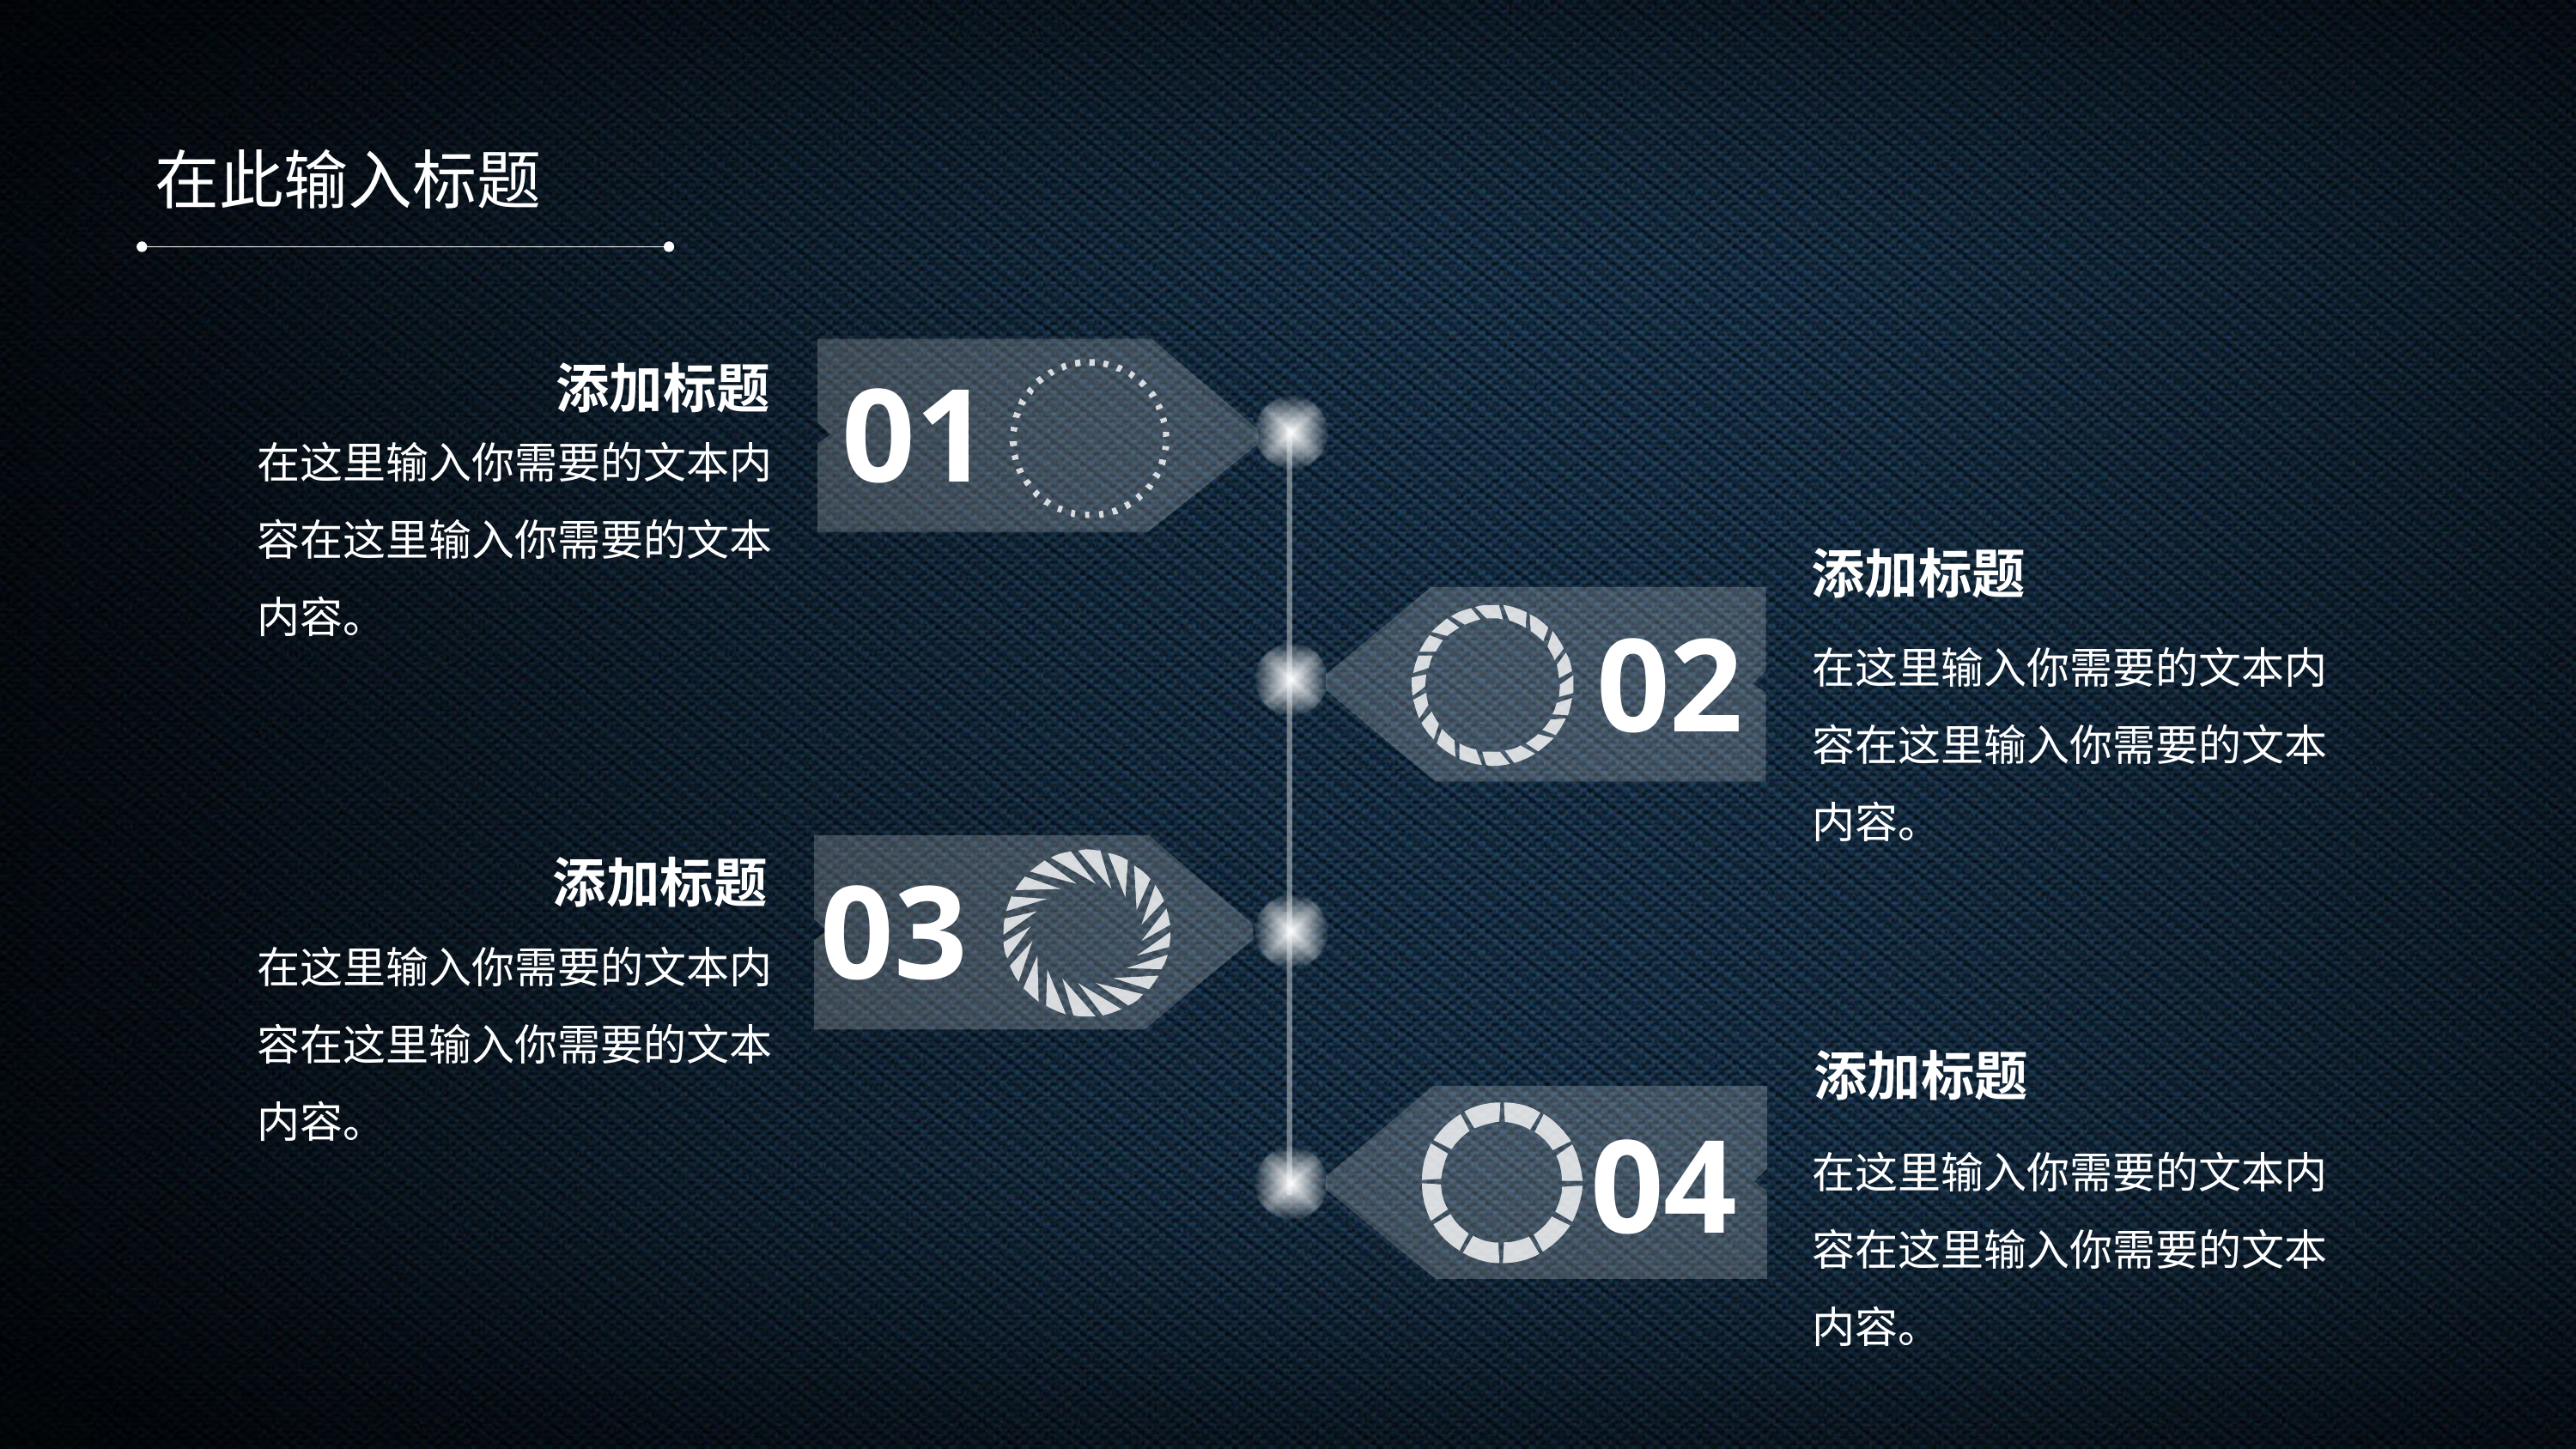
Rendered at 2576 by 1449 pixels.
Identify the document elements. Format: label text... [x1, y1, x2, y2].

text_box [1255, 642, 1326, 716]
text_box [817, 338, 1259, 532]
text_box 添加标题 [229, 823, 781, 920]
text_box 添加标题 [233, 329, 783, 426]
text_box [1326, 586, 1782, 782]
text_box 在这里输入你需要的文本内容在这里输入你需要的文本内容。 [244, 403, 808, 648]
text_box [1325, 1085, 1776, 1279]
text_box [142, 133, 1063, 247]
text_box [1259, 397, 1327, 470]
text_box [1255, 1147, 1325, 1219]
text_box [807, 834, 1254, 1030]
text_box 在这里输入你需要的文本内容在这里输入你需要的文本内容。 [1799, 609, 2363, 853]
text_box [1286, 970, 1292, 1145]
text_box 在这里输入你需要的文本内容在这里输入你需要的文本内容。 [1799, 1113, 2363, 1359]
text_box [1286, 718, 1292, 893]
text_box [1286, 471, 1292, 640]
text_box 添加标题 [1798, 514, 2349, 611]
text_box 添加标题 [1801, 1016, 2352, 1113]
text_box 在这里输入你需要的文本内容在这里输入你需要的文本内容。 [244, 908, 808, 1154]
text_box [1255, 895, 1327, 968]
picture [0, 0, 2576, 1449]
